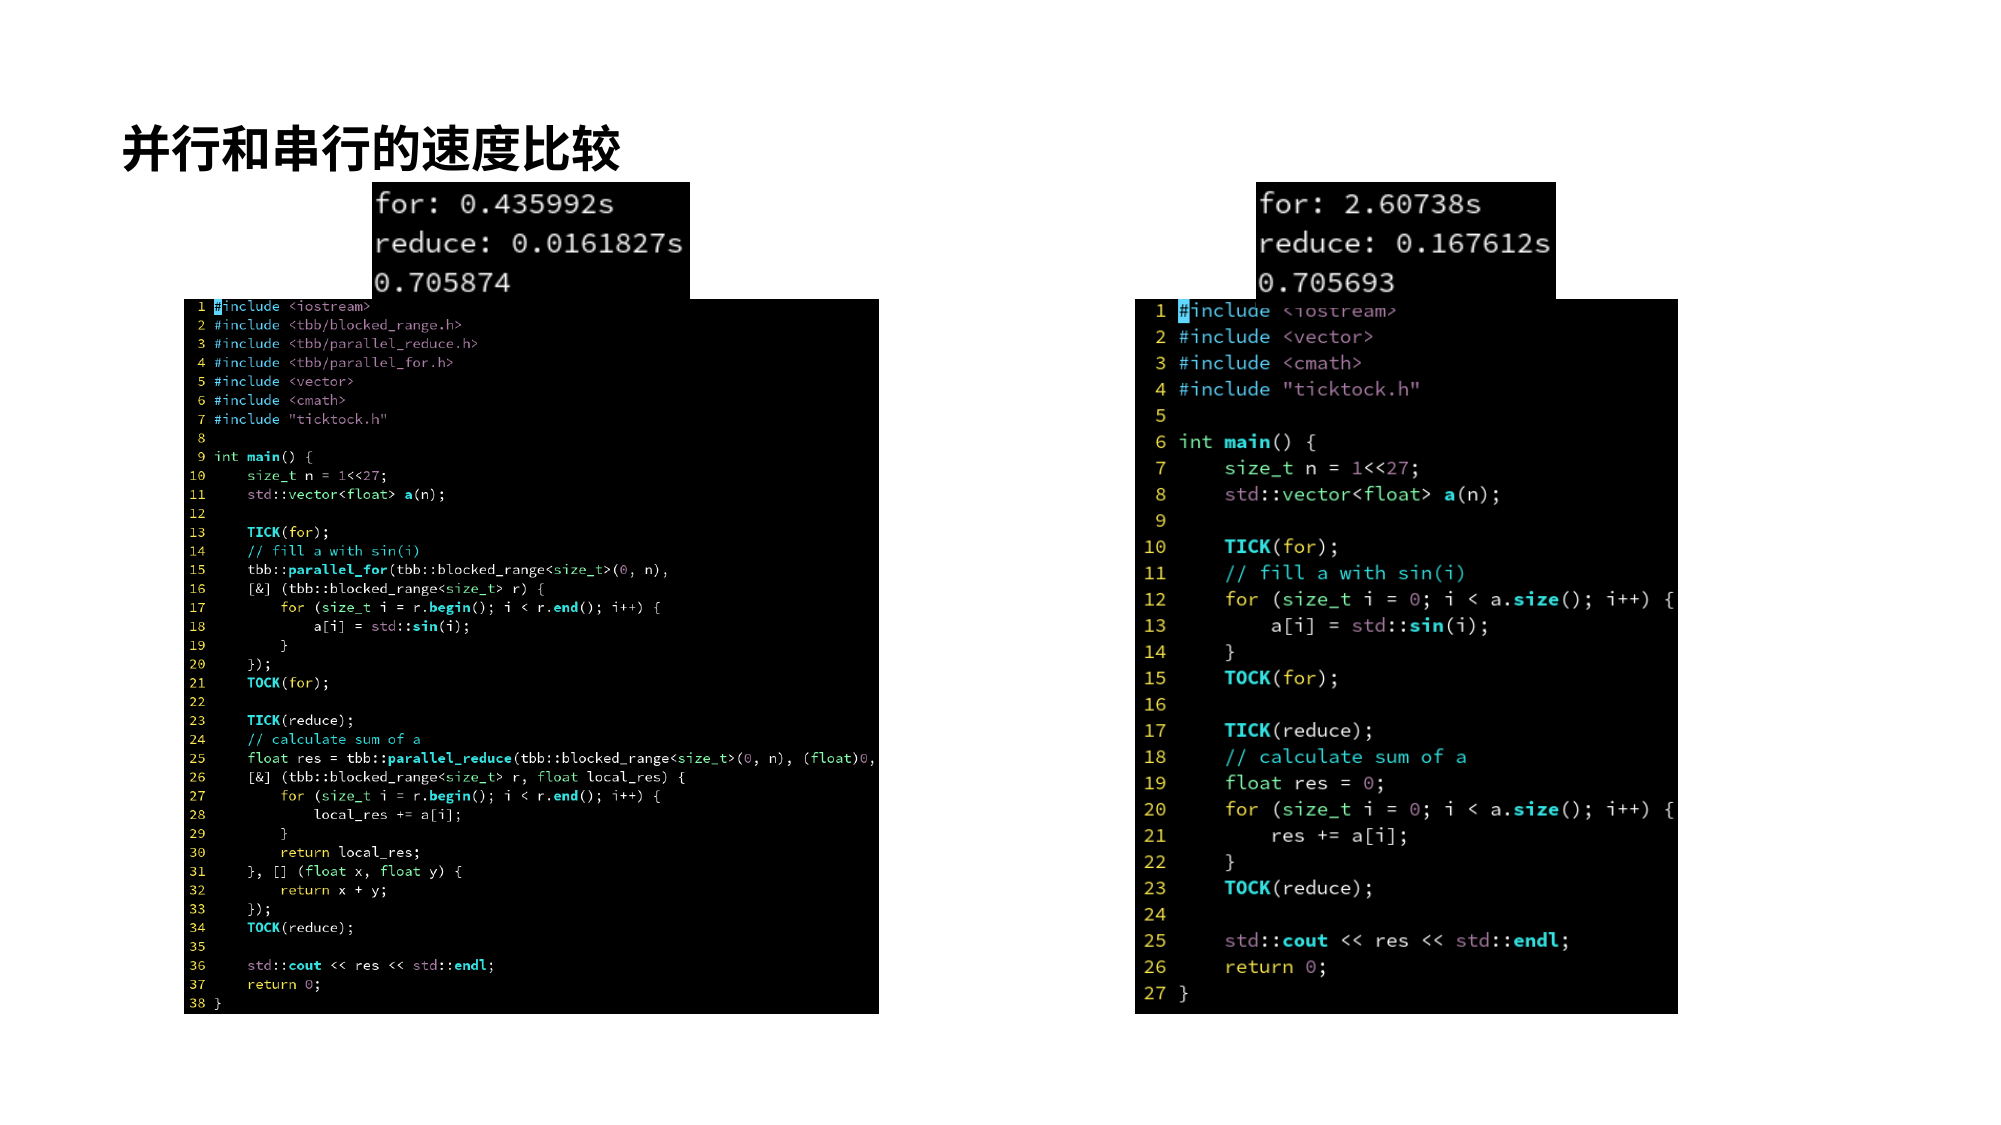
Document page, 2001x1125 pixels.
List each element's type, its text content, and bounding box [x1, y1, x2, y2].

picture [1256, 182, 1556, 308]
title 并行和串行的速度比较 [106, 42, 1832, 260]
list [1135, 299, 1678, 1014]
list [183, 299, 879, 1014]
picture [372, 182, 690, 300]
